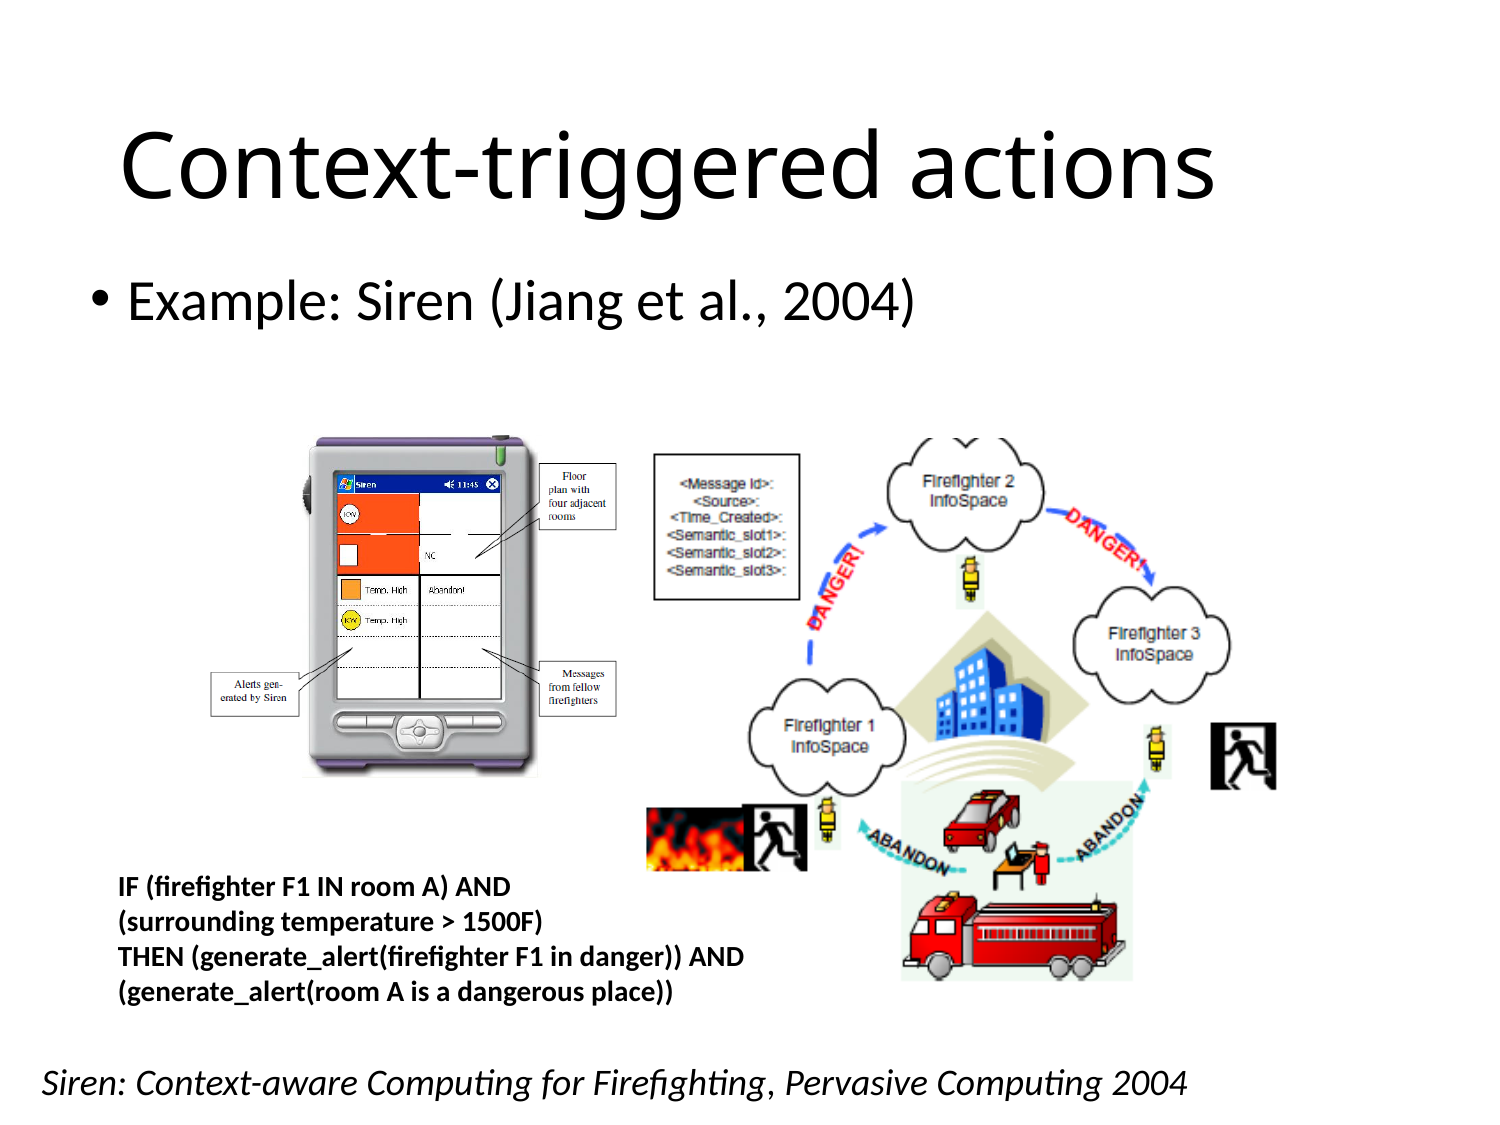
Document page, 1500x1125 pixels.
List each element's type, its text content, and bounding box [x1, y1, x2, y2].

text_box IF (firefighter F1 IN room A) AND (surrounding temperature > 1500F) THEN (generate_alert(firefighter F1 in danger)) AND (generate_alert(room A is a dangerous place)) [103, 860, 766, 1015]
title Context-triggered actions [103, 59, 1397, 262]
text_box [204, 409, 1296, 992]
text_box Siren: Context-aware Computing for Firefighting, Pervasive Computing 2004 [26, 1050, 1341, 1110]
list Example: Siren (Jiang et al., 2004) [75, 262, 1425, 563]
